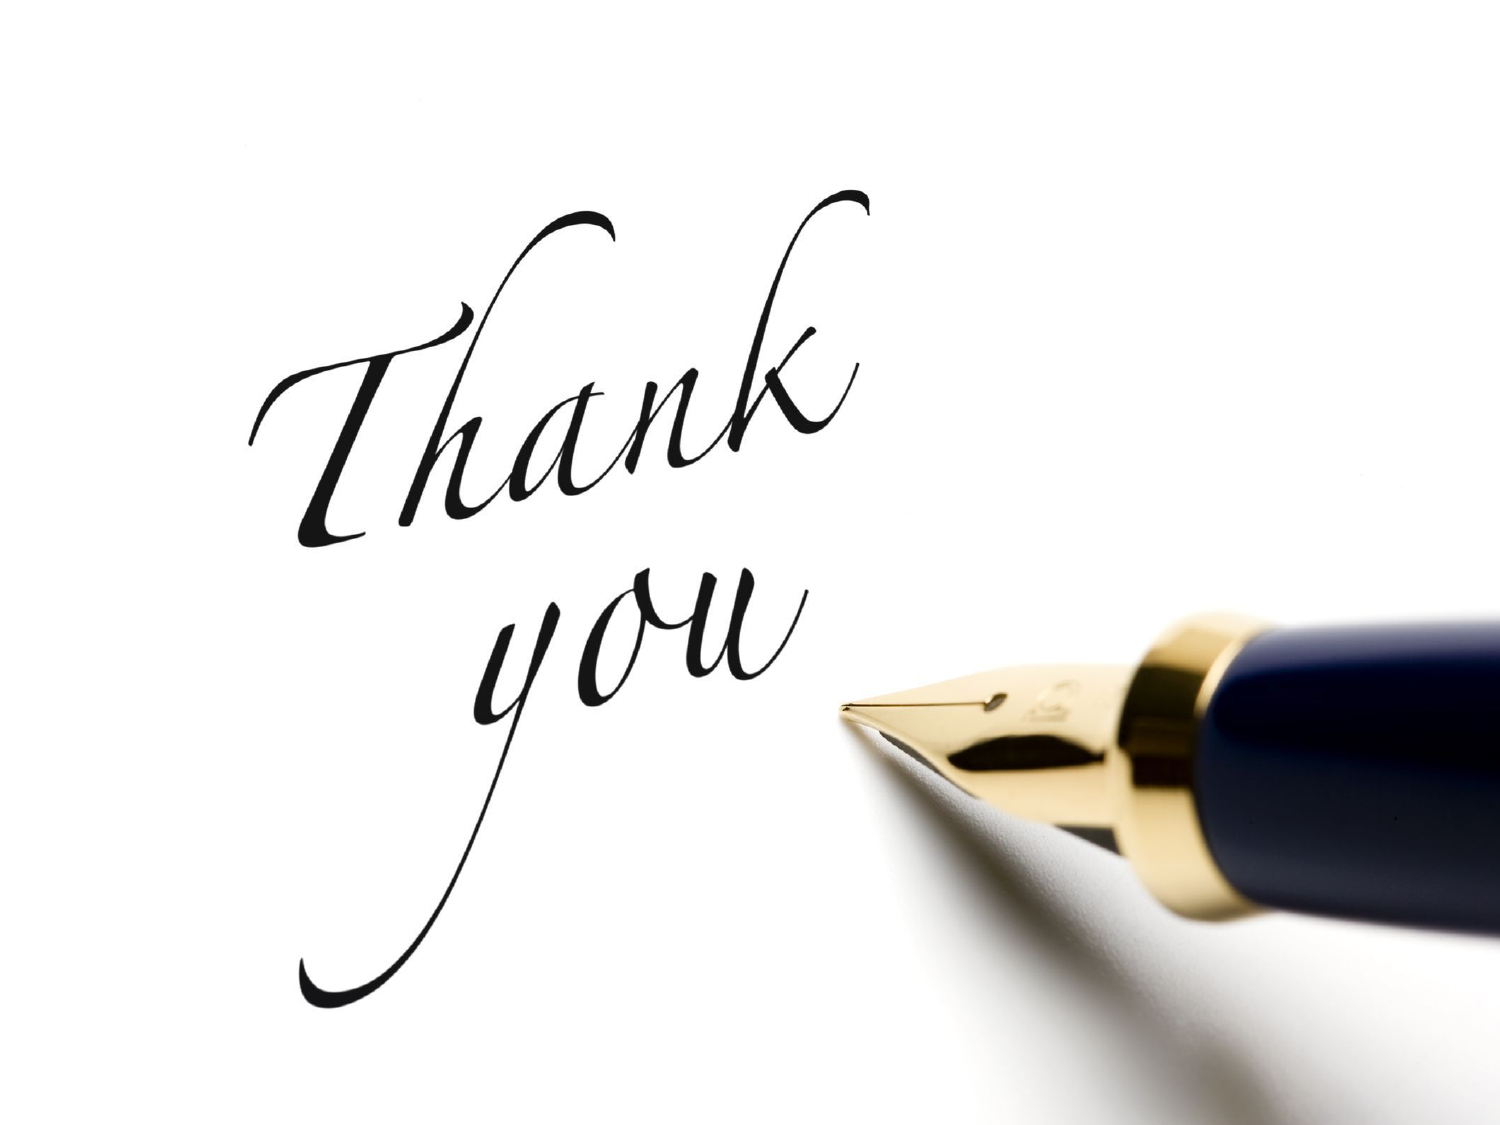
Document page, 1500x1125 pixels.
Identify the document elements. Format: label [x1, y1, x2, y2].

list [0, 0, 1500, 1125]
